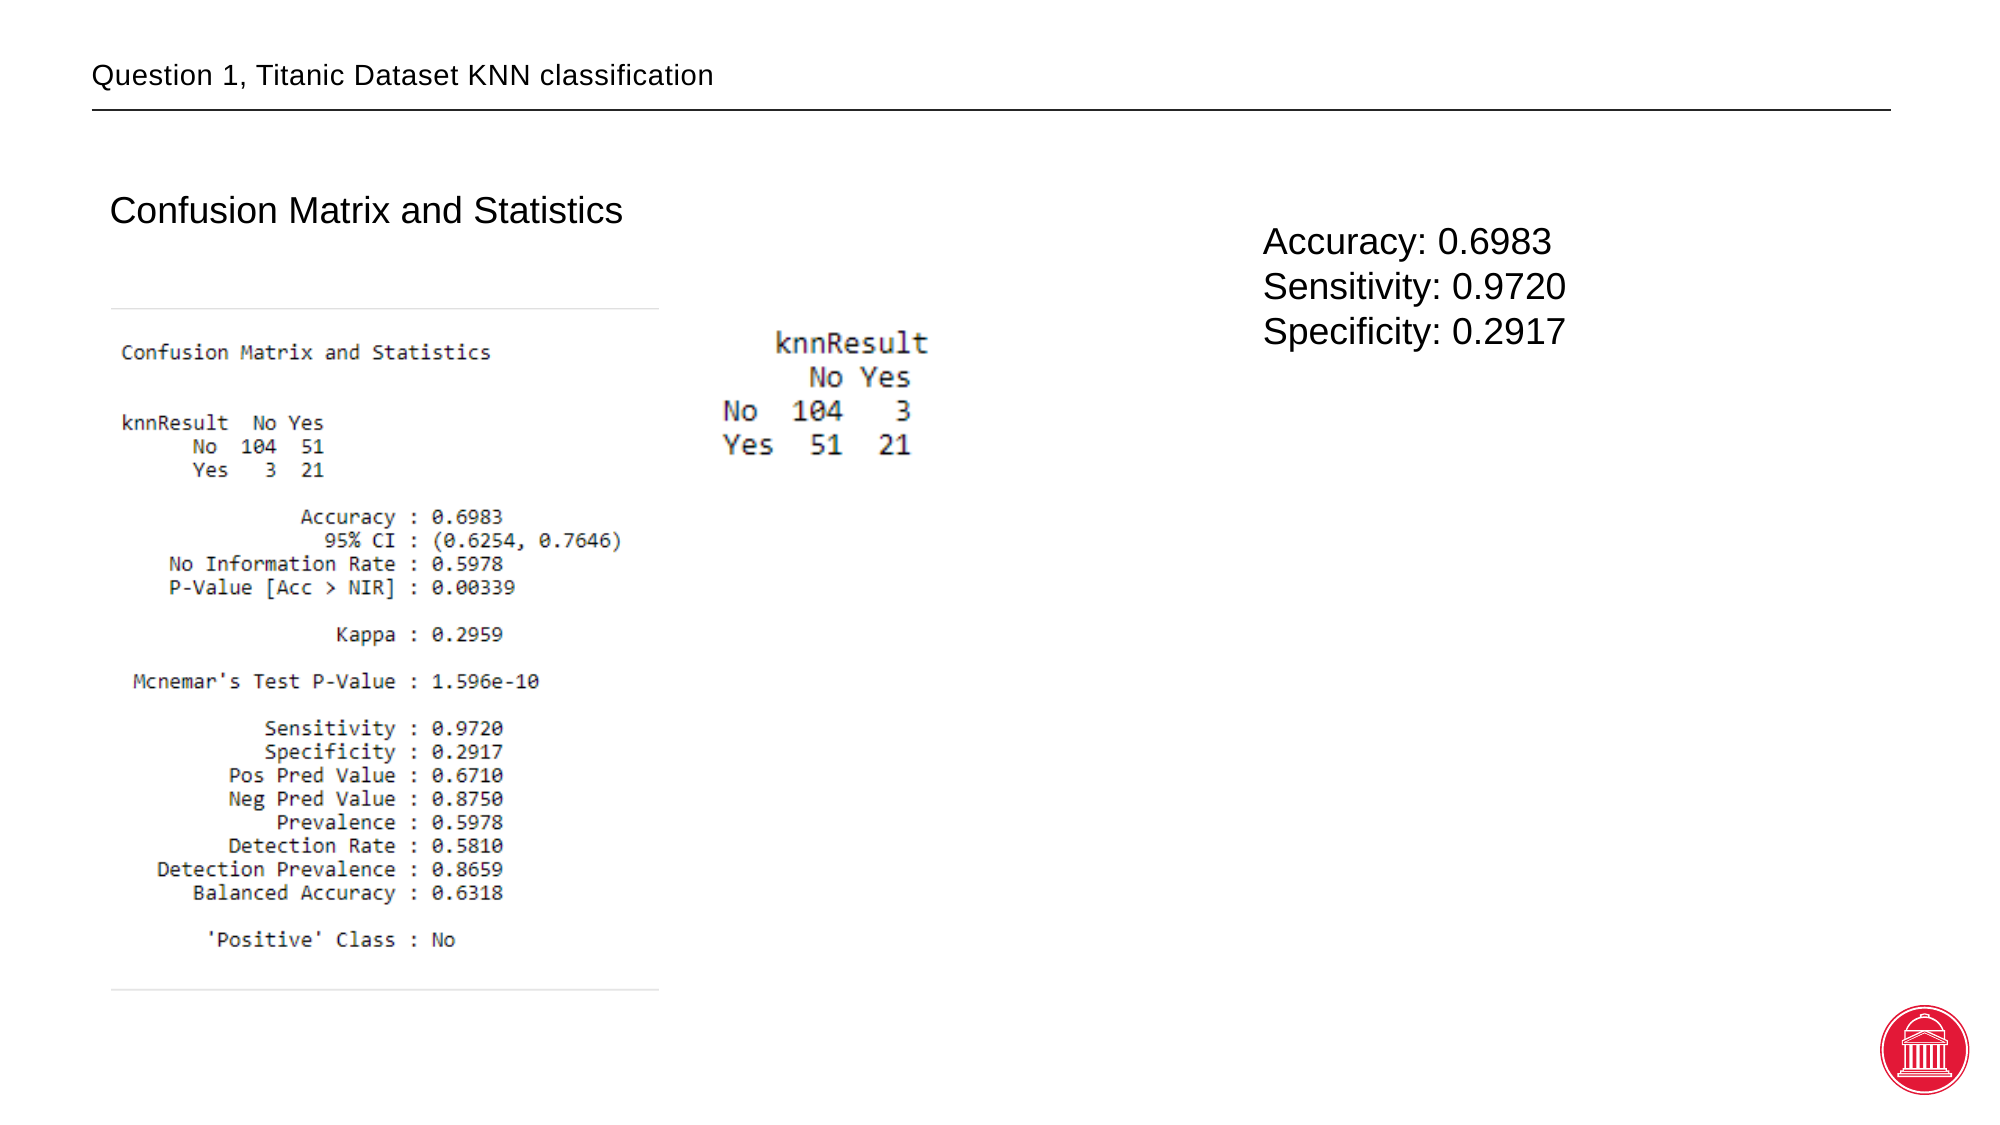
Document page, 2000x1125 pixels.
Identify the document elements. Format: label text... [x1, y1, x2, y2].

title Question 1, Titanic Dataset KNN classification [91, 42, 1892, 110]
picture [111, 308, 659, 994]
picture [672, 284, 1036, 472]
text_box Accuracy: 0.6983 Sensitivity: 0.9720 Specificity: 0.2917 [1248, 209, 2000, 359]
text_box Confusion Matrix and Statistics [94, 178, 639, 239]
